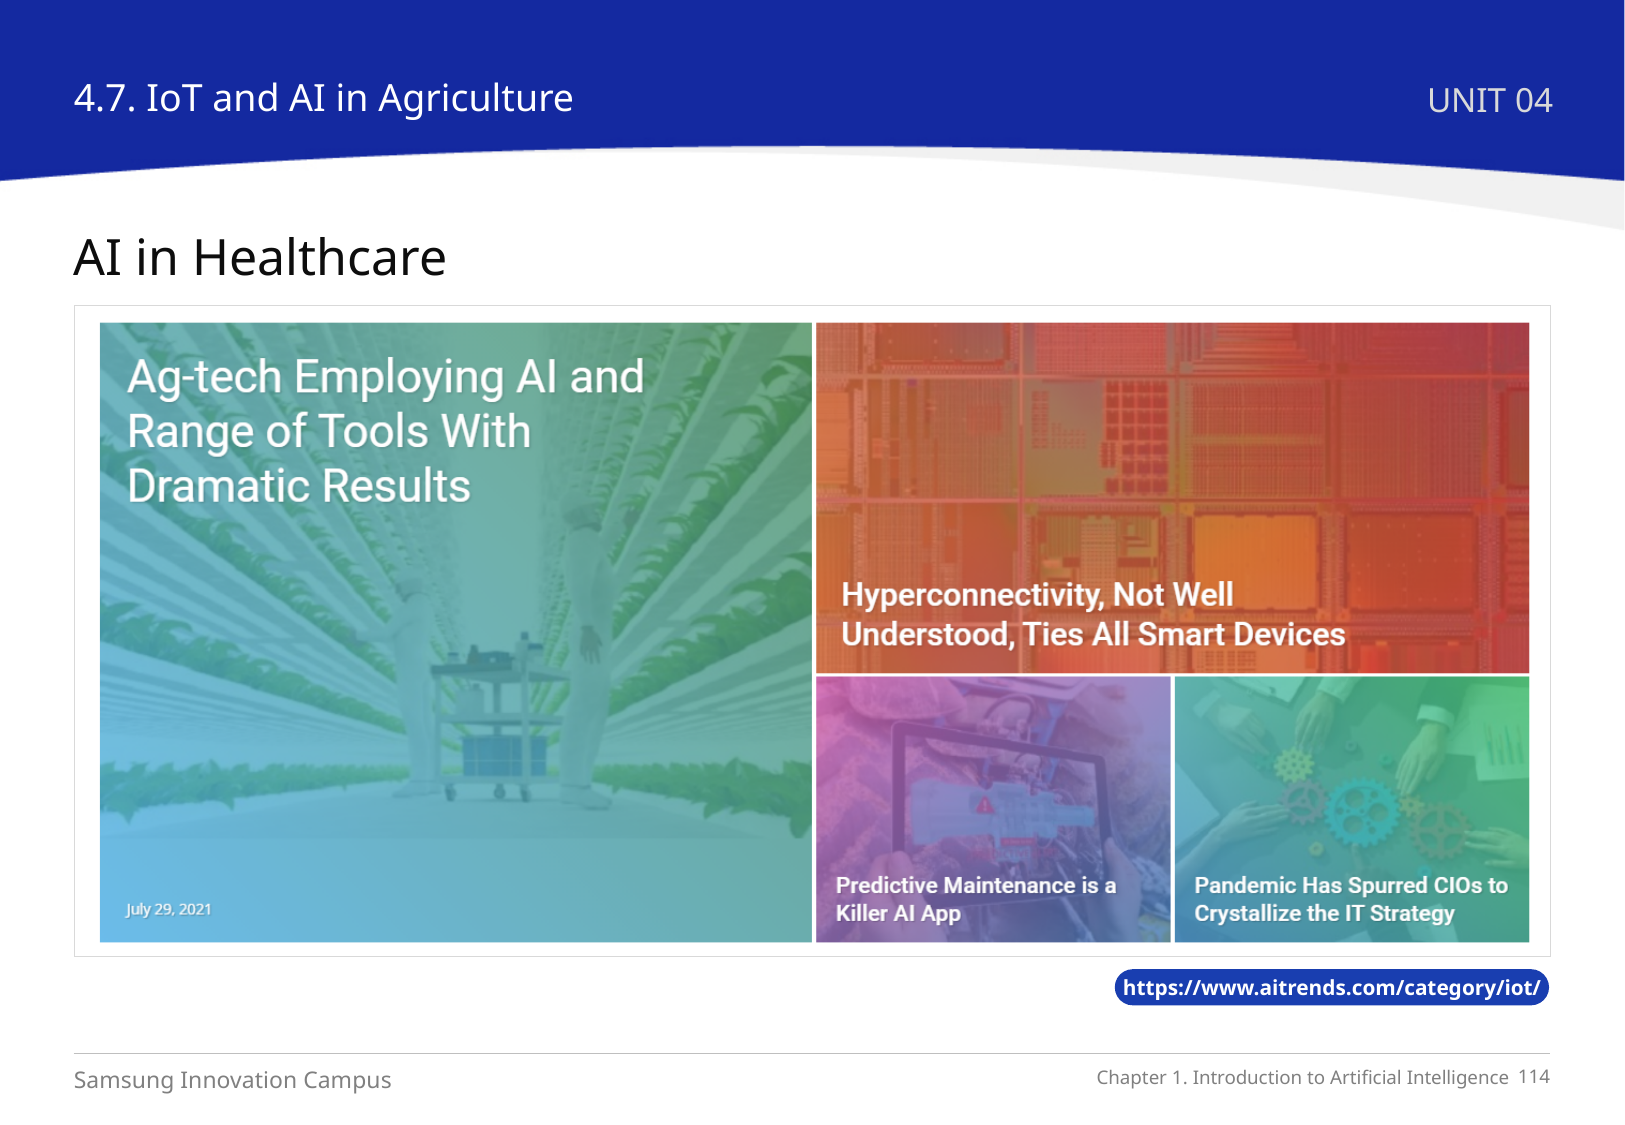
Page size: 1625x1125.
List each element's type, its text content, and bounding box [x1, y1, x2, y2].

text_box https://www.aitrends.com/category/iot/ [1113, 968, 1551, 1007]
picture [0, 0, 1625, 1125]
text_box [74, 305, 1551, 957]
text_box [73, 73, 1554, 120]
text_box AI in Healthcare [73, 224, 1552, 287]
